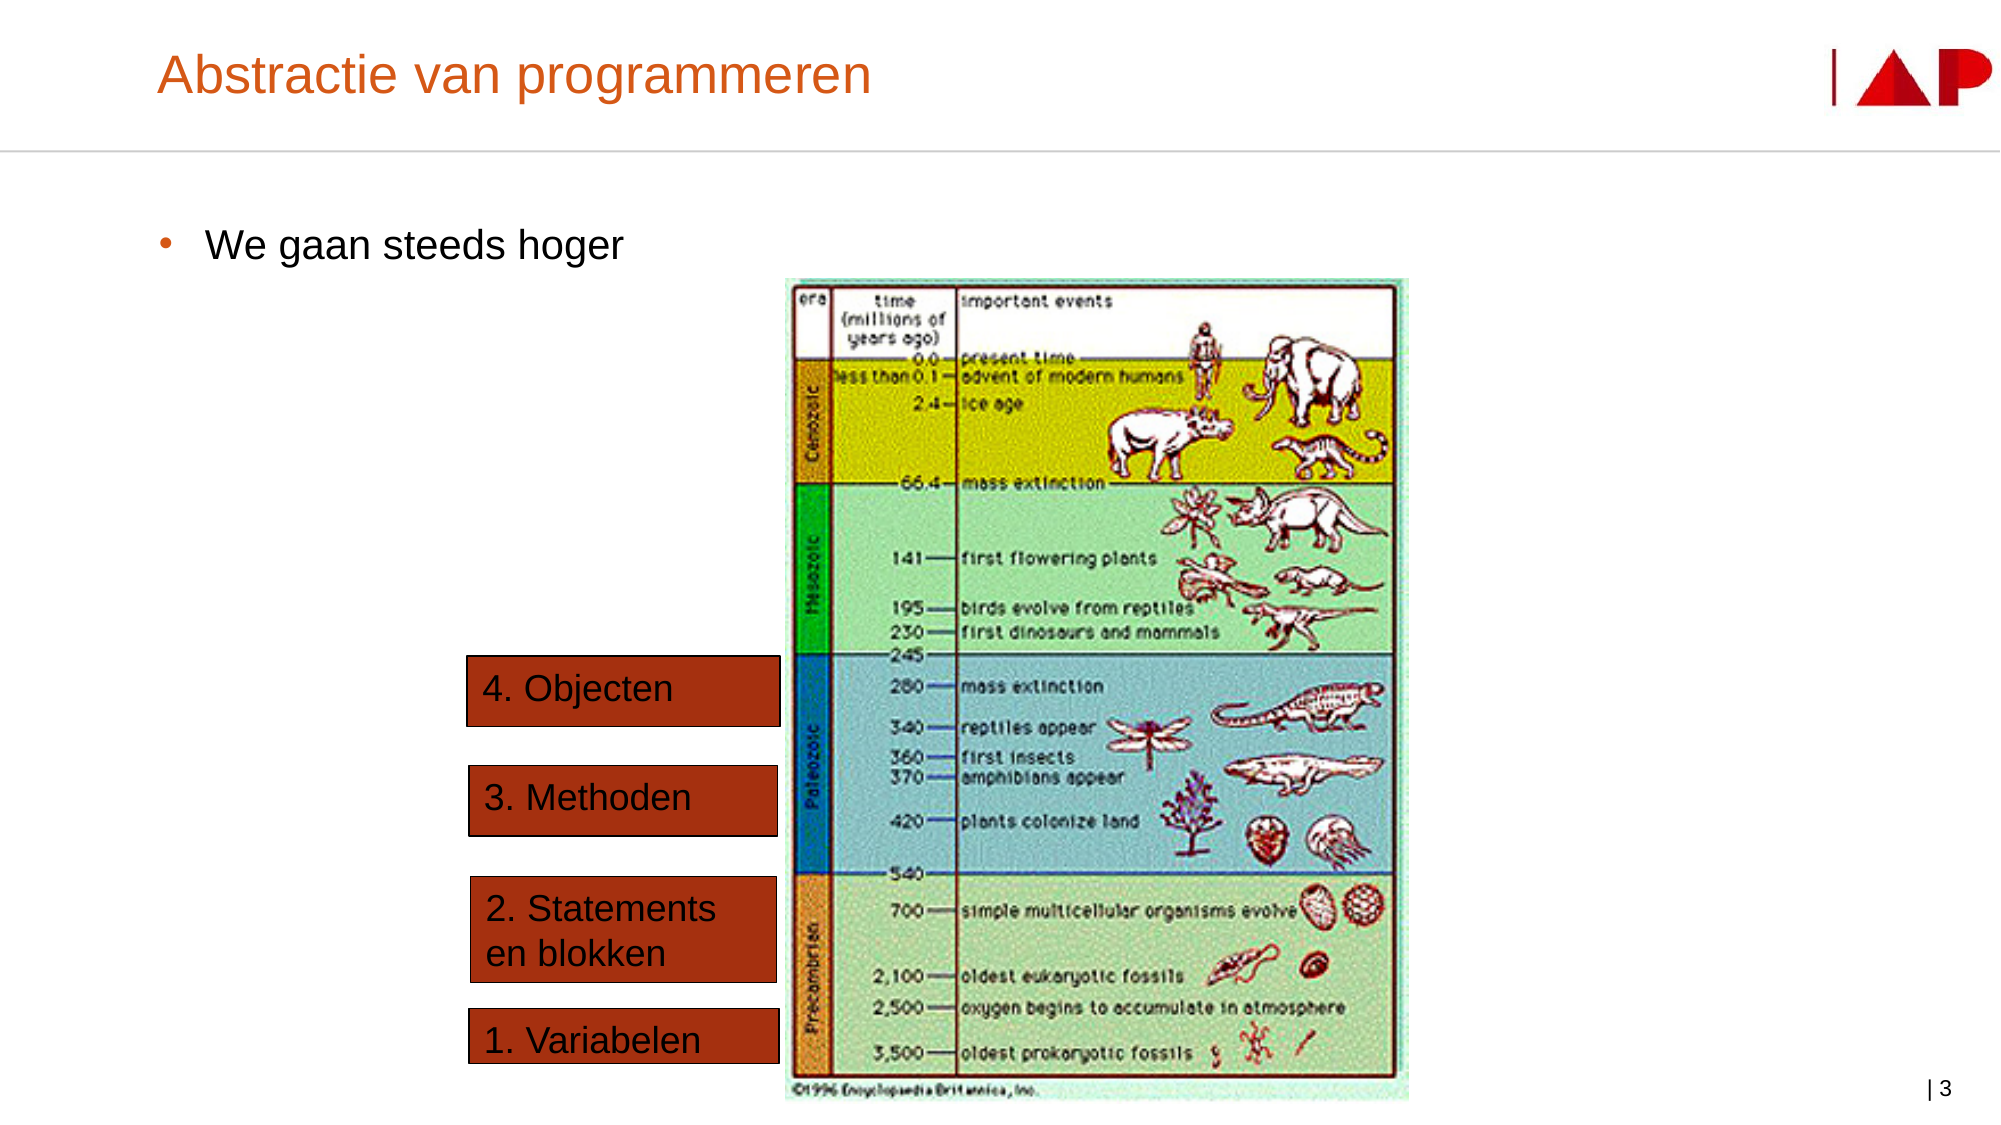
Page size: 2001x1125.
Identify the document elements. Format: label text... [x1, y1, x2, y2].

list We gaan steeds hoger [157, 217, 1955, 1023]
slide_number | 3 [1425, 1061, 1953, 1113]
text_box 4. Objecten [467, 656, 780, 727]
text_box 1. Variabelen [468, 1008, 780, 1064]
title Abstractie van programmeren [157, 0, 1843, 152]
picture [1843, 10, 2000, 142]
text_box 3. Methoden [468, 765, 778, 837]
picture [785, 278, 1409, 1105]
text_box 2. Statements en blokken [470, 876, 777, 983]
